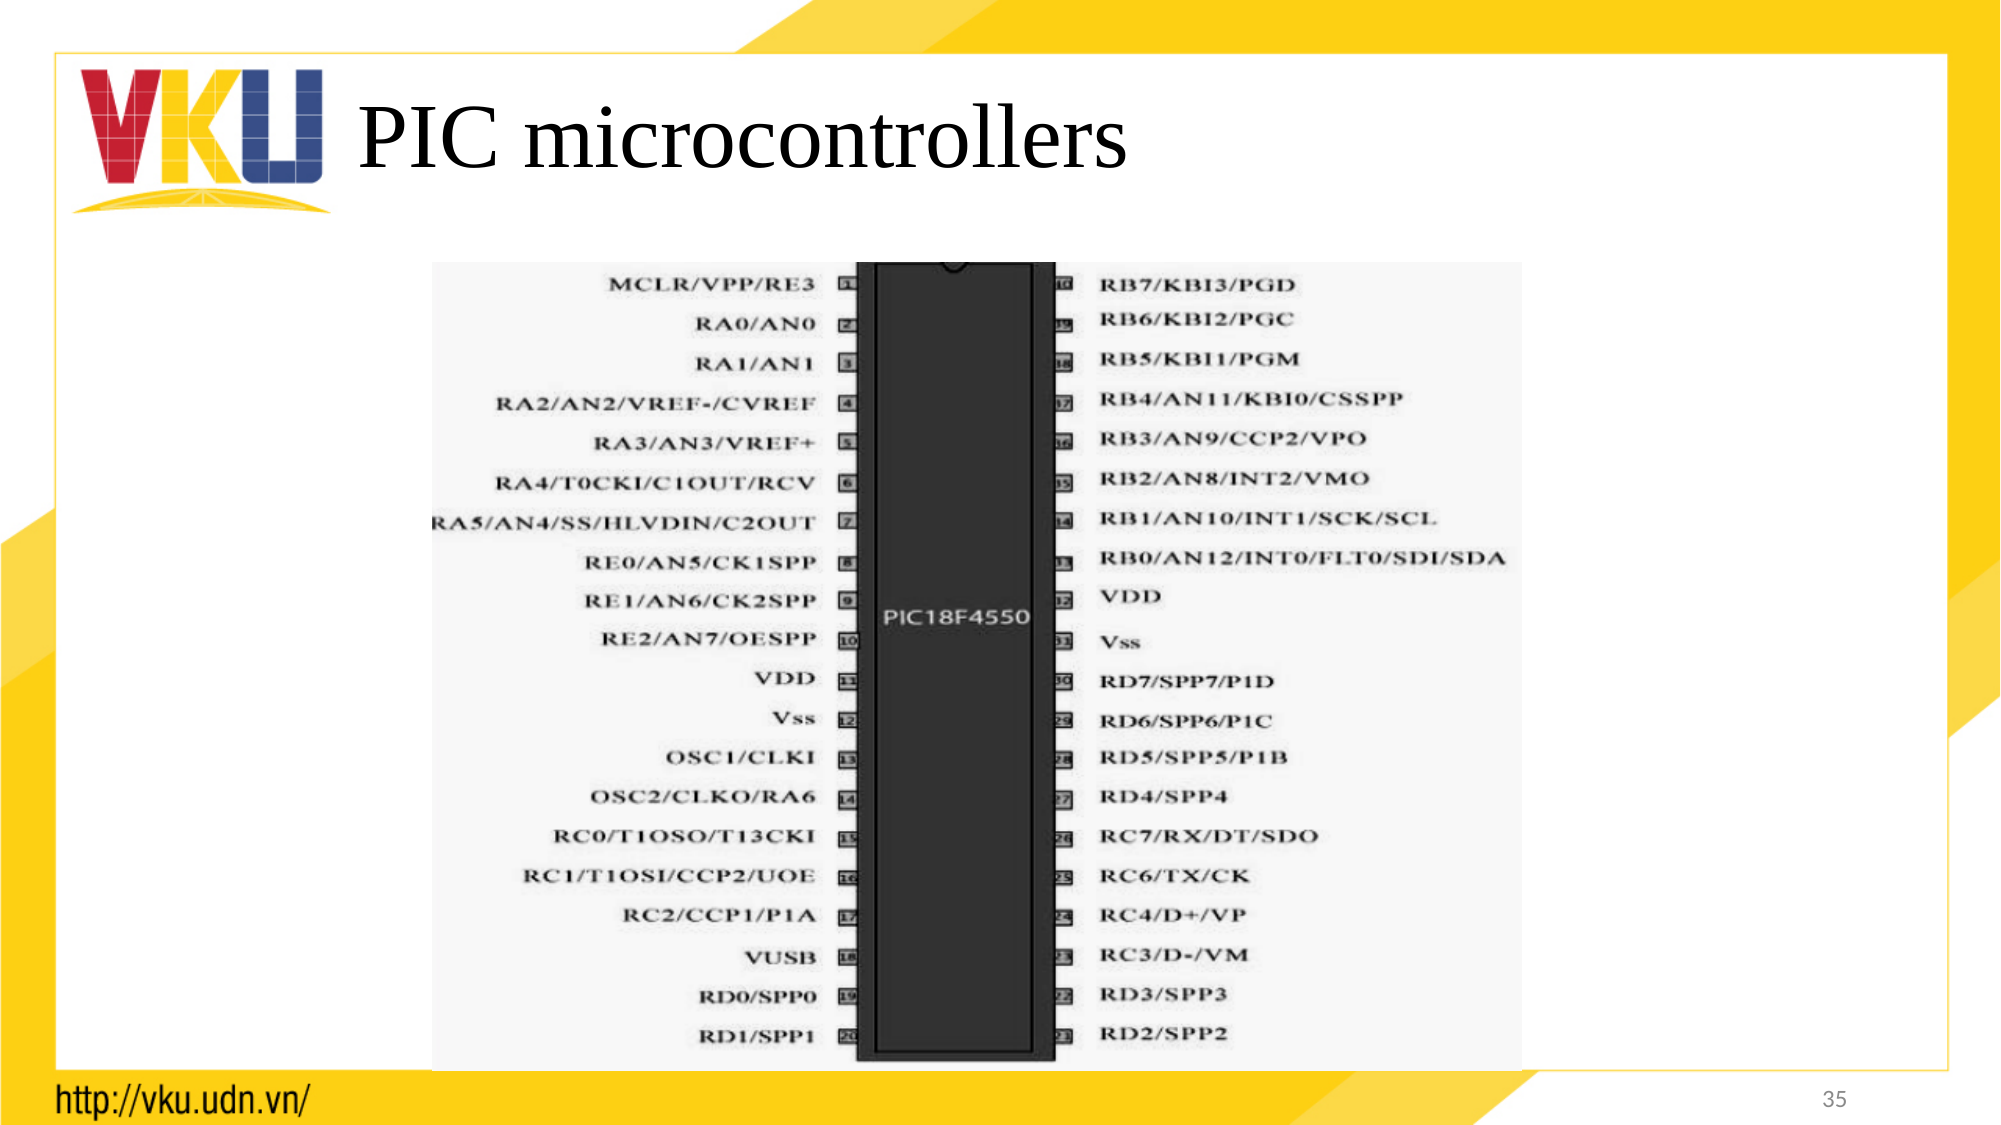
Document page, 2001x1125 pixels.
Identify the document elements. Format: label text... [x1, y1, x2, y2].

title PIC microcontrollers [342, 59, 1870, 215]
slide_number <number> [1412, 1071, 1863, 1125]
picture [0, 0, 2001, 1125]
